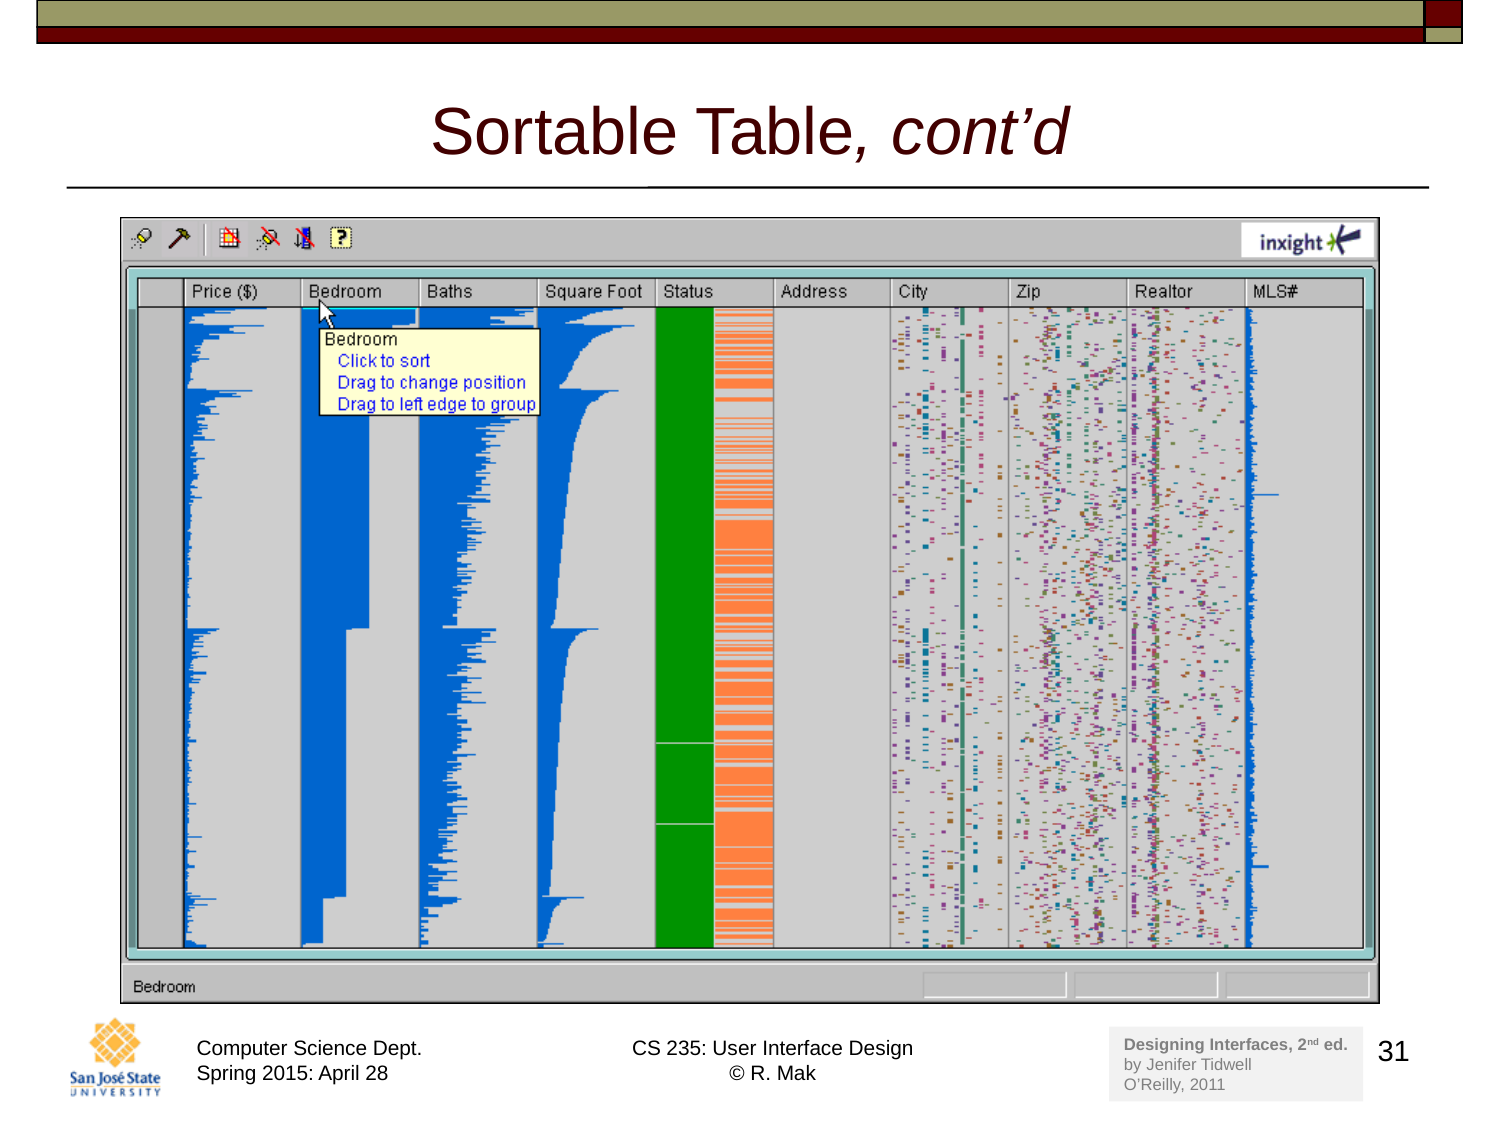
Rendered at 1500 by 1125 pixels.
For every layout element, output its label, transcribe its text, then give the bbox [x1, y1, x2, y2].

picture [119, 217, 1381, 1004]
title Sortable Table, cont’d [75, 67, 1425, 175]
slide_number 31 [1112, 1025, 1425, 1100]
picture [60, 1012, 166, 1112]
text_box Designing Interfaces, 2nd ed. by Jenifer Tidwell O’Reilly, 2011 [1109, 1026, 1364, 1102]
